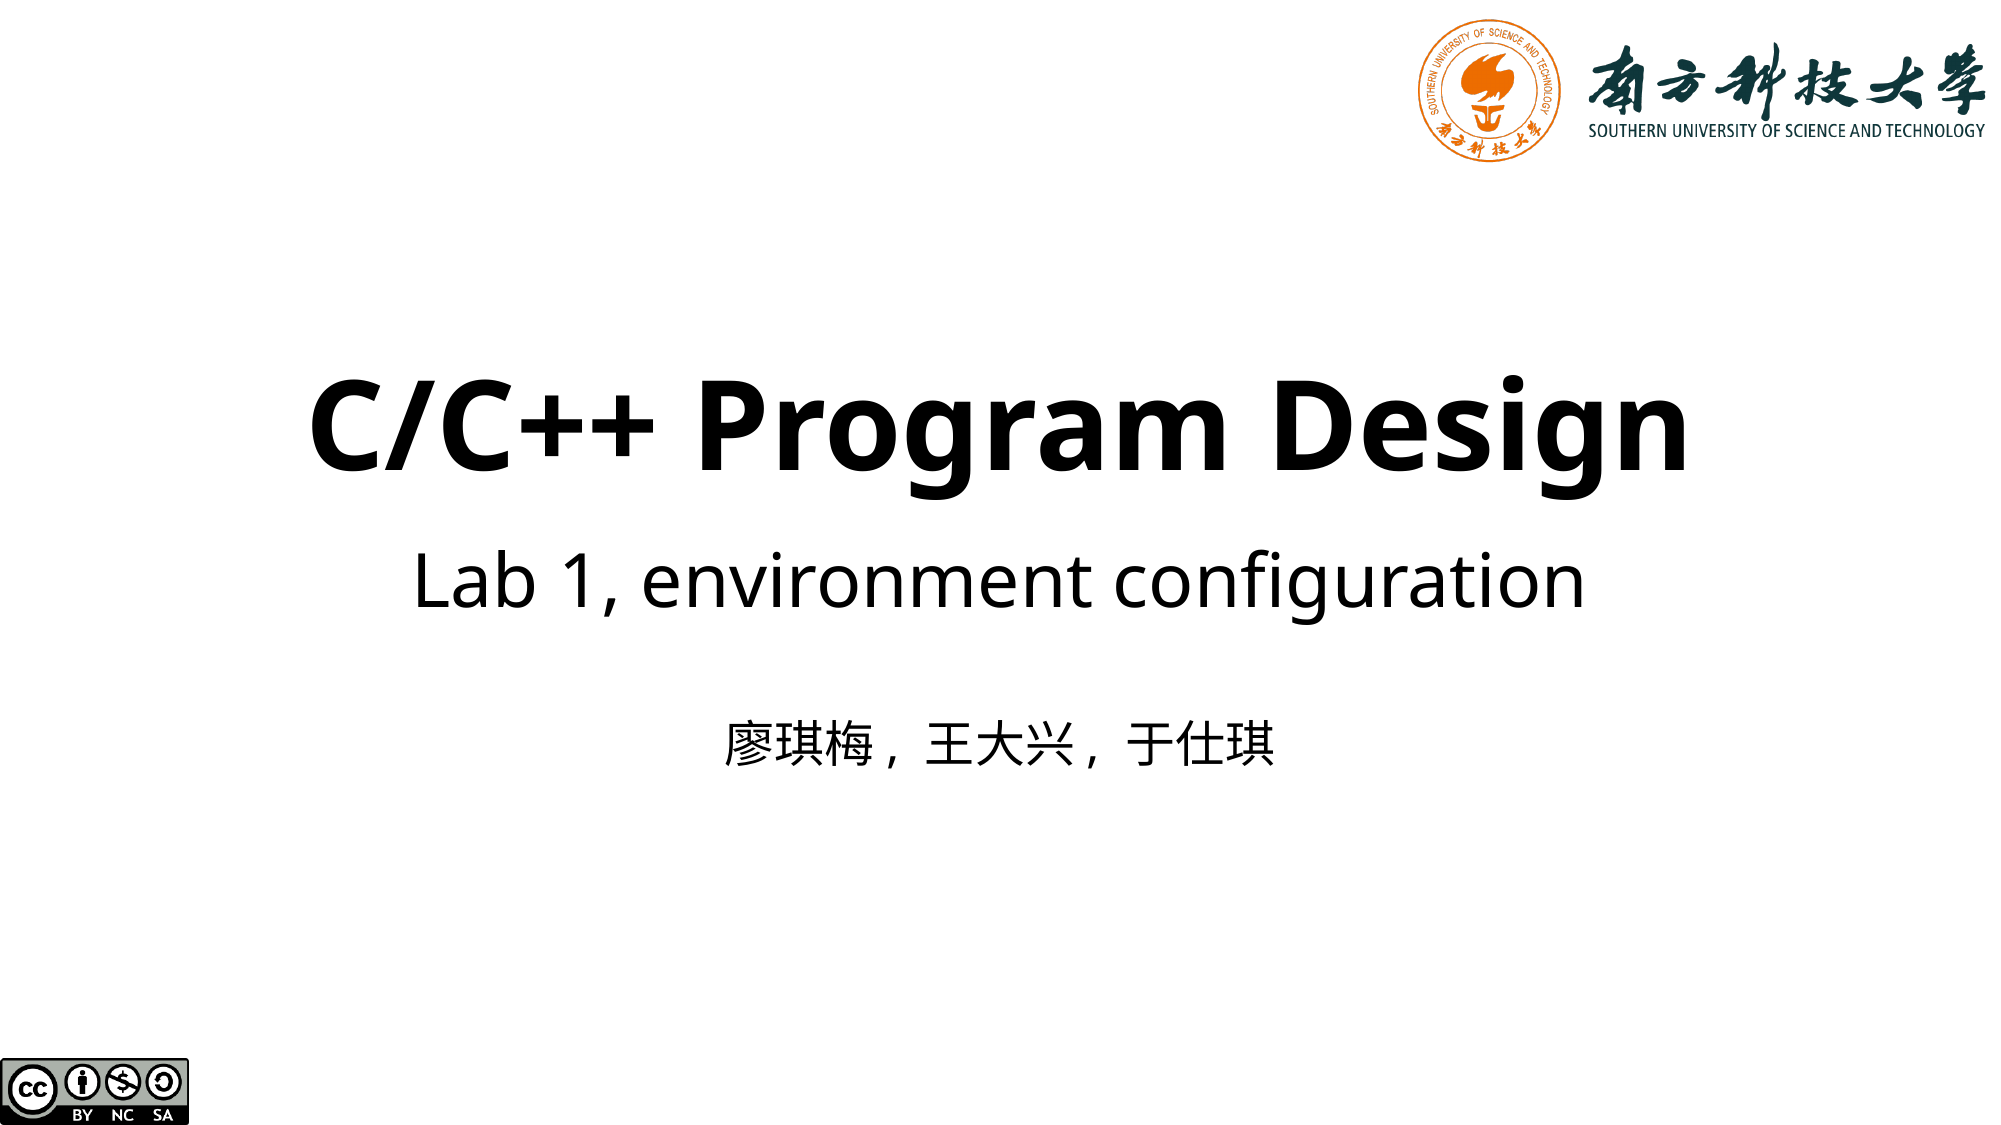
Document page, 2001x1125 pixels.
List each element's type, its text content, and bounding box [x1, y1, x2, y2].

picture [1412, 0, 1990, 166]
title C/C++ Program Design [249, 214, 1750, 506]
subtitle Lab 1, environment configuration 廖琪梅, 王大兴, 于仕琪 [249, 534, 1750, 989]
picture [0, 1058, 189, 1125]
